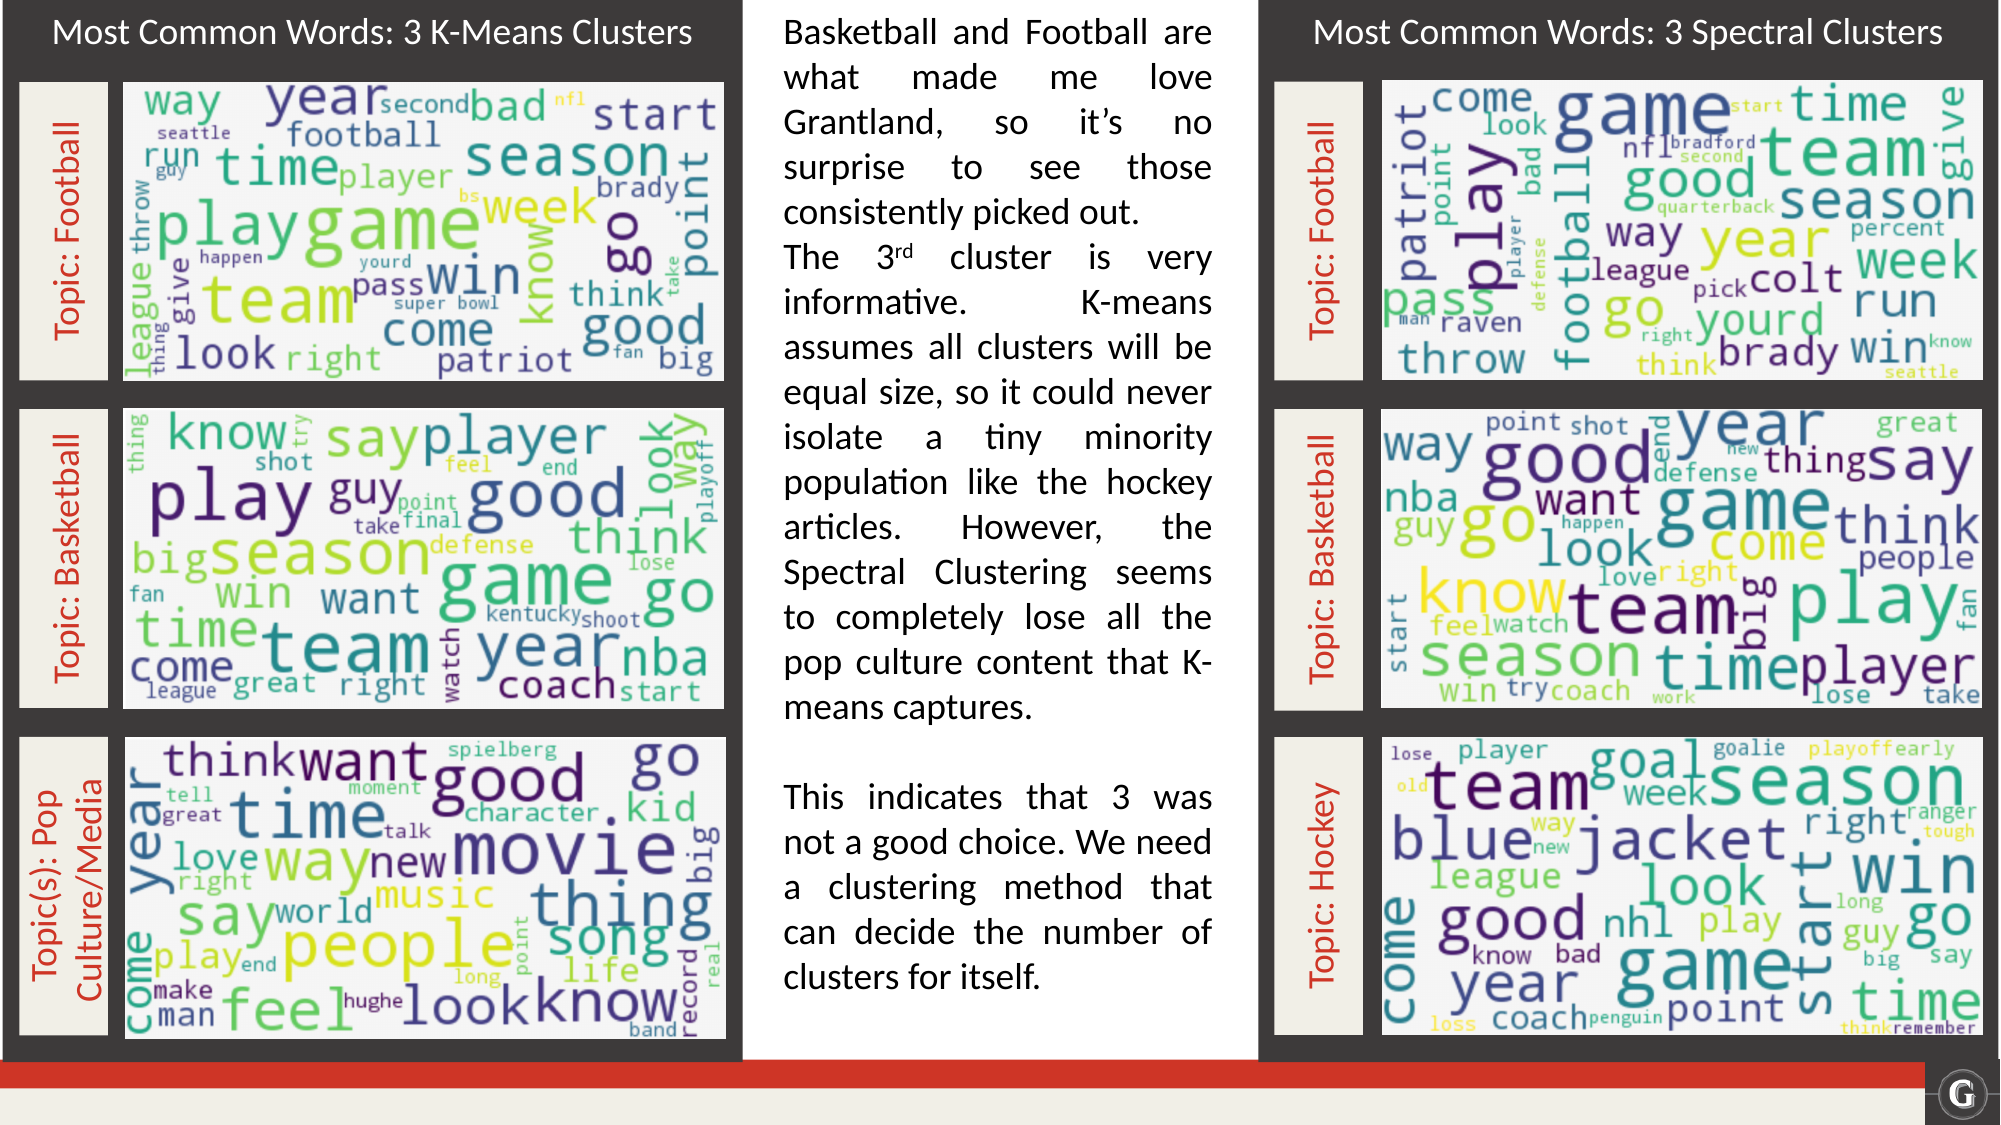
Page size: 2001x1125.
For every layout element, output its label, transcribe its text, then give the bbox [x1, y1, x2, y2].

text_box Topic(s): Pop Culture/Media [18, 736, 109, 1037]
text_box Basketball and Football are what made me love Grantland, so it’s no surprise to see those consistently picked out. The 3rd cluster is very informative. K-means assumes all clusters will be equal size, so it could never isolate a tiny minority population like the hockey articles. However, the Spectral Clustering seems to completely lose all the pop culture content that K-means captures. This indicates that 3 was not a good choice. We need a clustering method that can decide the number of clusters for itself. [768, 0, 1228, 1005]
text_box Topic: Basketball [1273, 408, 1364, 712]
text_box Topic: Football [18, 81, 109, 381]
text_box Topic: Hockey [1273, 736, 1364, 1036]
text_box Most Common Words: 3 K-Means Clusters [2, 0, 744, 1063]
picture [1382, 80, 1983, 381]
picture [1925, 1059, 2000, 1125]
picture [1382, 737, 1983, 1035]
text_box Most Common Words: 3 Spectral Clusters [1257, 0, 1999, 1063]
picture [125, 737, 726, 1039]
text_box Topic: Basketball [18, 408, 109, 709]
picture [1381, 409, 1982, 708]
picture [123, 408, 724, 709]
picture [123, 82, 724, 381]
text_box Topic: Football [1273, 81, 1364, 381]
